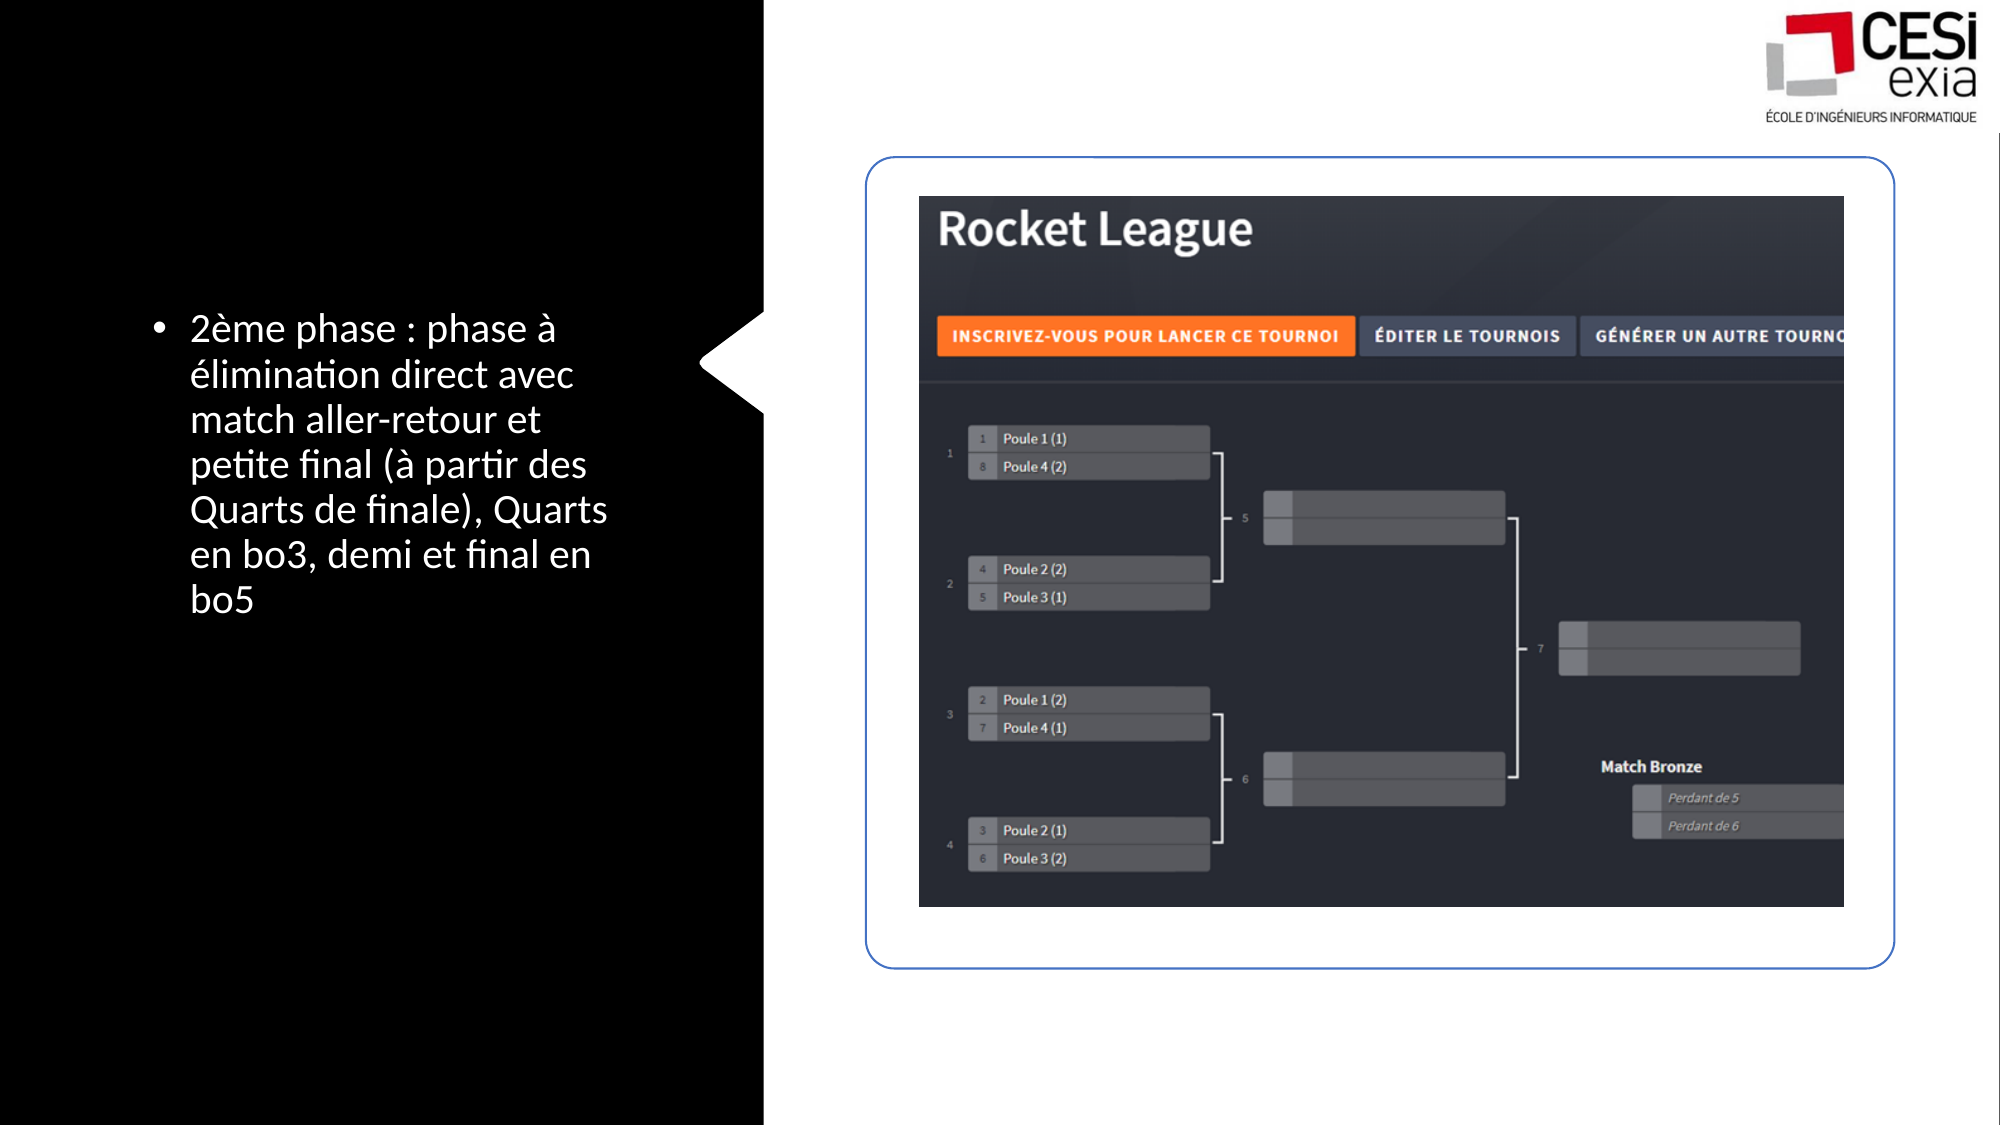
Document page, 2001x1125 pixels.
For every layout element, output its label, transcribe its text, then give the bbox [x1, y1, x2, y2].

text_box [864, 156, 1896, 970]
picture [1748, 0, 2000, 133]
text_box [701, 0, 2000, 1125]
picture [918, 196, 1844, 907]
list 2ème phase : phase à élimination direct avec match aller-retour et petite final (à partir des Quarts de finale), Quarts en bo3, demi et final en bo5 [137, 299, 663, 1014]
text_box [0, 0, 765, 1125]
